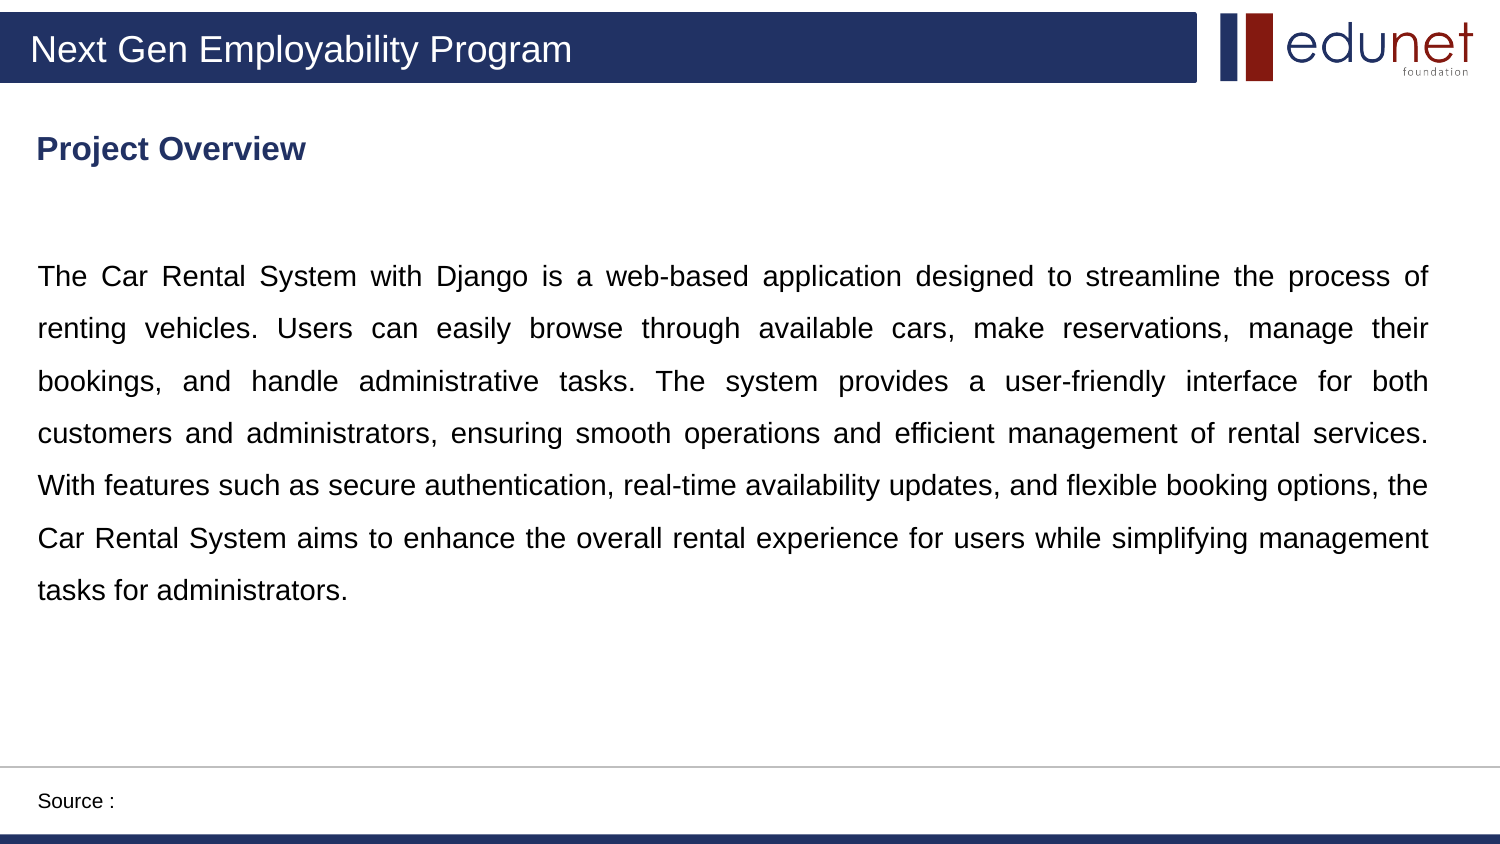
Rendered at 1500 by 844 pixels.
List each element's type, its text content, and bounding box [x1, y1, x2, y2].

title Project Overview [21, 111, 504, 165]
picture [1279, 14, 1482, 83]
text_box The Car Rental System with Django is a web-based application designed to streamline the process of renting vehicles. Users can easily browse through available cars, make reservations, manage their bookings, and handle administrative tasks. The system provides a user-friendly interface for both customers and administrators, ensuring smooth operations and efficient management of rental services. With features such as secure authentication, real-time availability updates, and flexible booking options, the Car Rental System aims to enhance the overall rental experience for users while simplifying management tasks for administrators. [22, 232, 1446, 614]
text_box Source : [22, 776, 139, 826]
